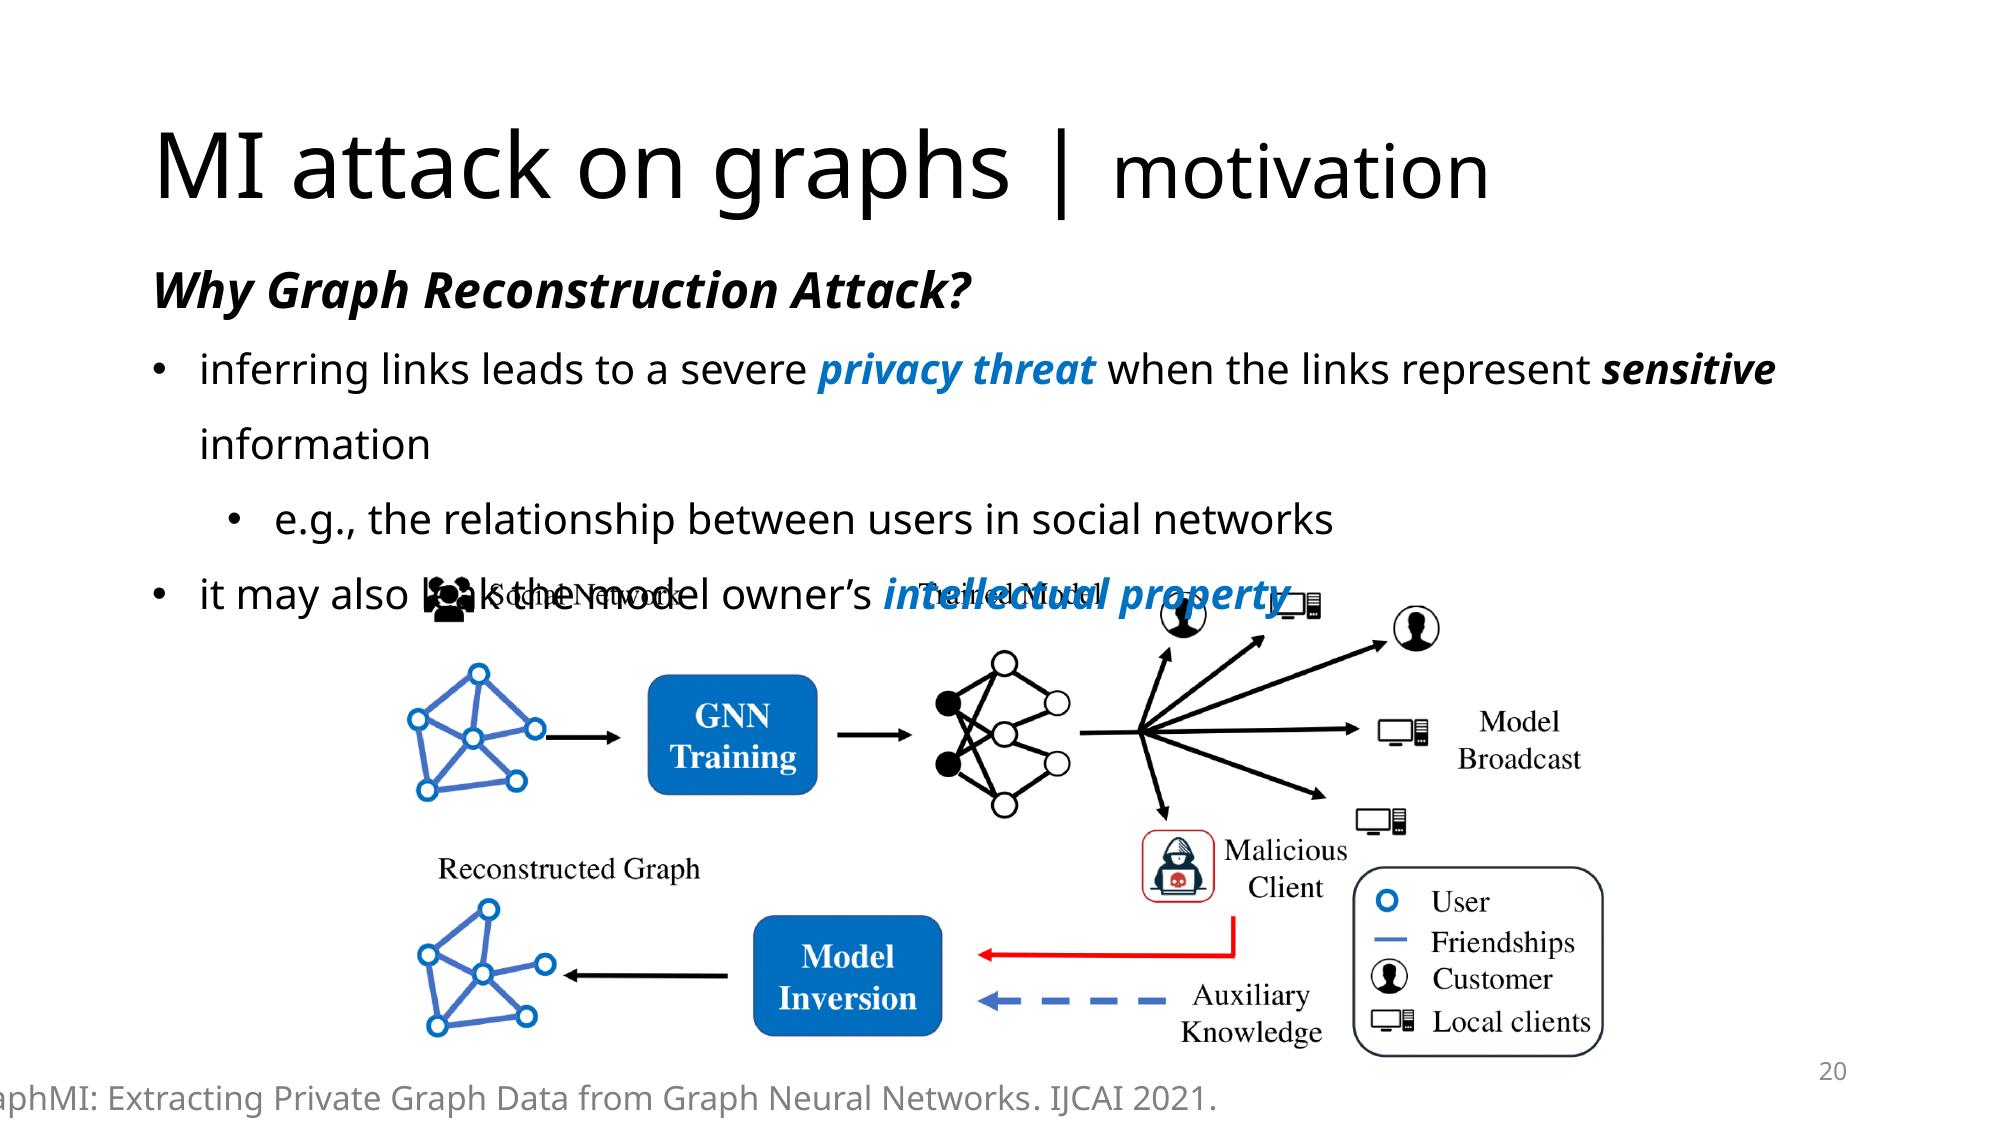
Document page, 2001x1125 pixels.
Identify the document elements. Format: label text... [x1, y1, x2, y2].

text_box Why Graph Reconstruction Attack? inferring links leads to a severe privacy threat when the links represent sensitive information e.g., the relationship between users in social networks it may also leak the model owner’s intellectual property [137, 250, 1880, 626]
slide_number 20 [1412, 1042, 1863, 1103]
picture [378, 546, 1622, 1076]
text_box GraphMI: Extracting Private Graph Data from Graph Neural Networks. IJCAI 2021. [0, 1069, 1233, 1125]
title MI attack on graphs | motivation [137, 59, 1863, 250]
